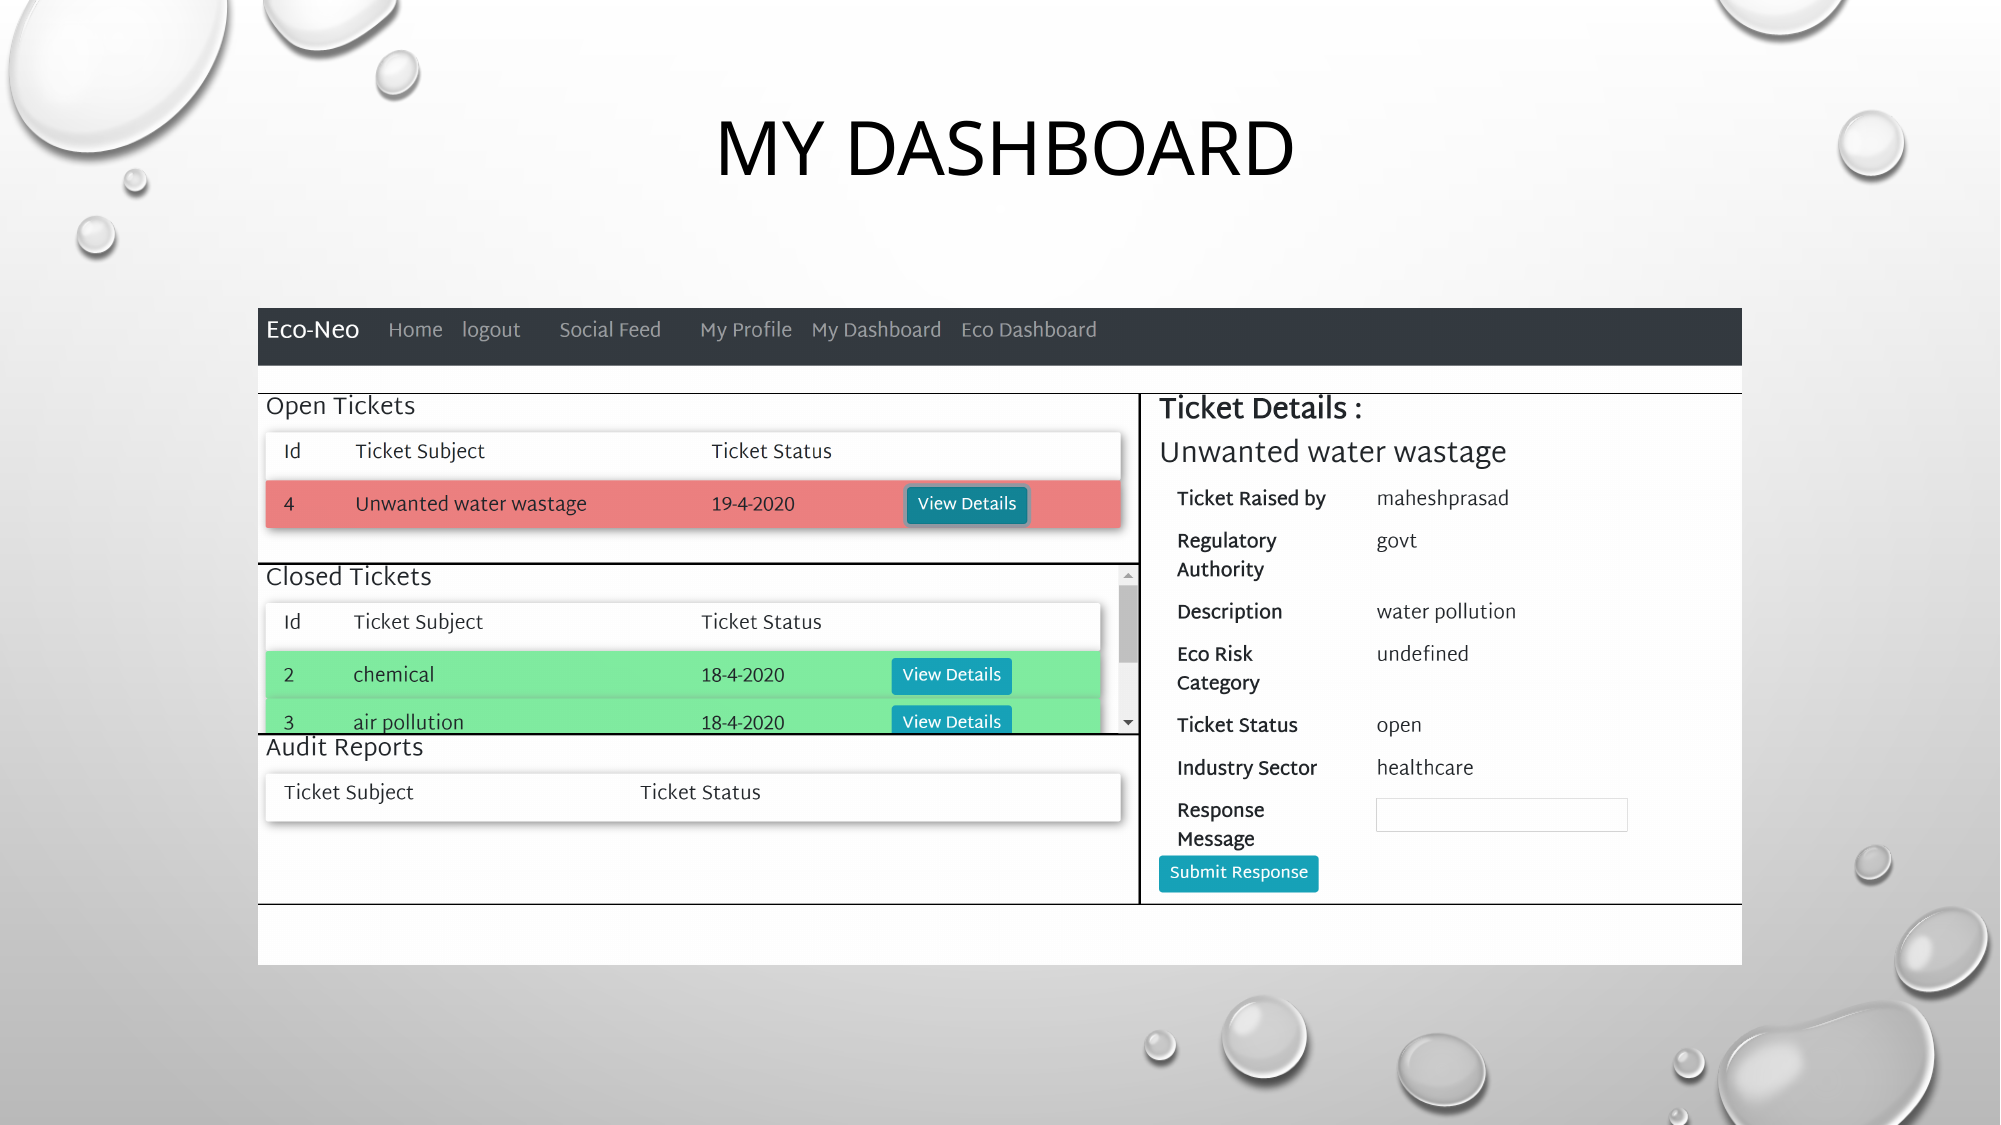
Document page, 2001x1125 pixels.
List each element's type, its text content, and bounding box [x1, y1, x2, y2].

picture [0, 0, 2000, 1125]
title My DAShboard [149, 101, 1862, 201]
